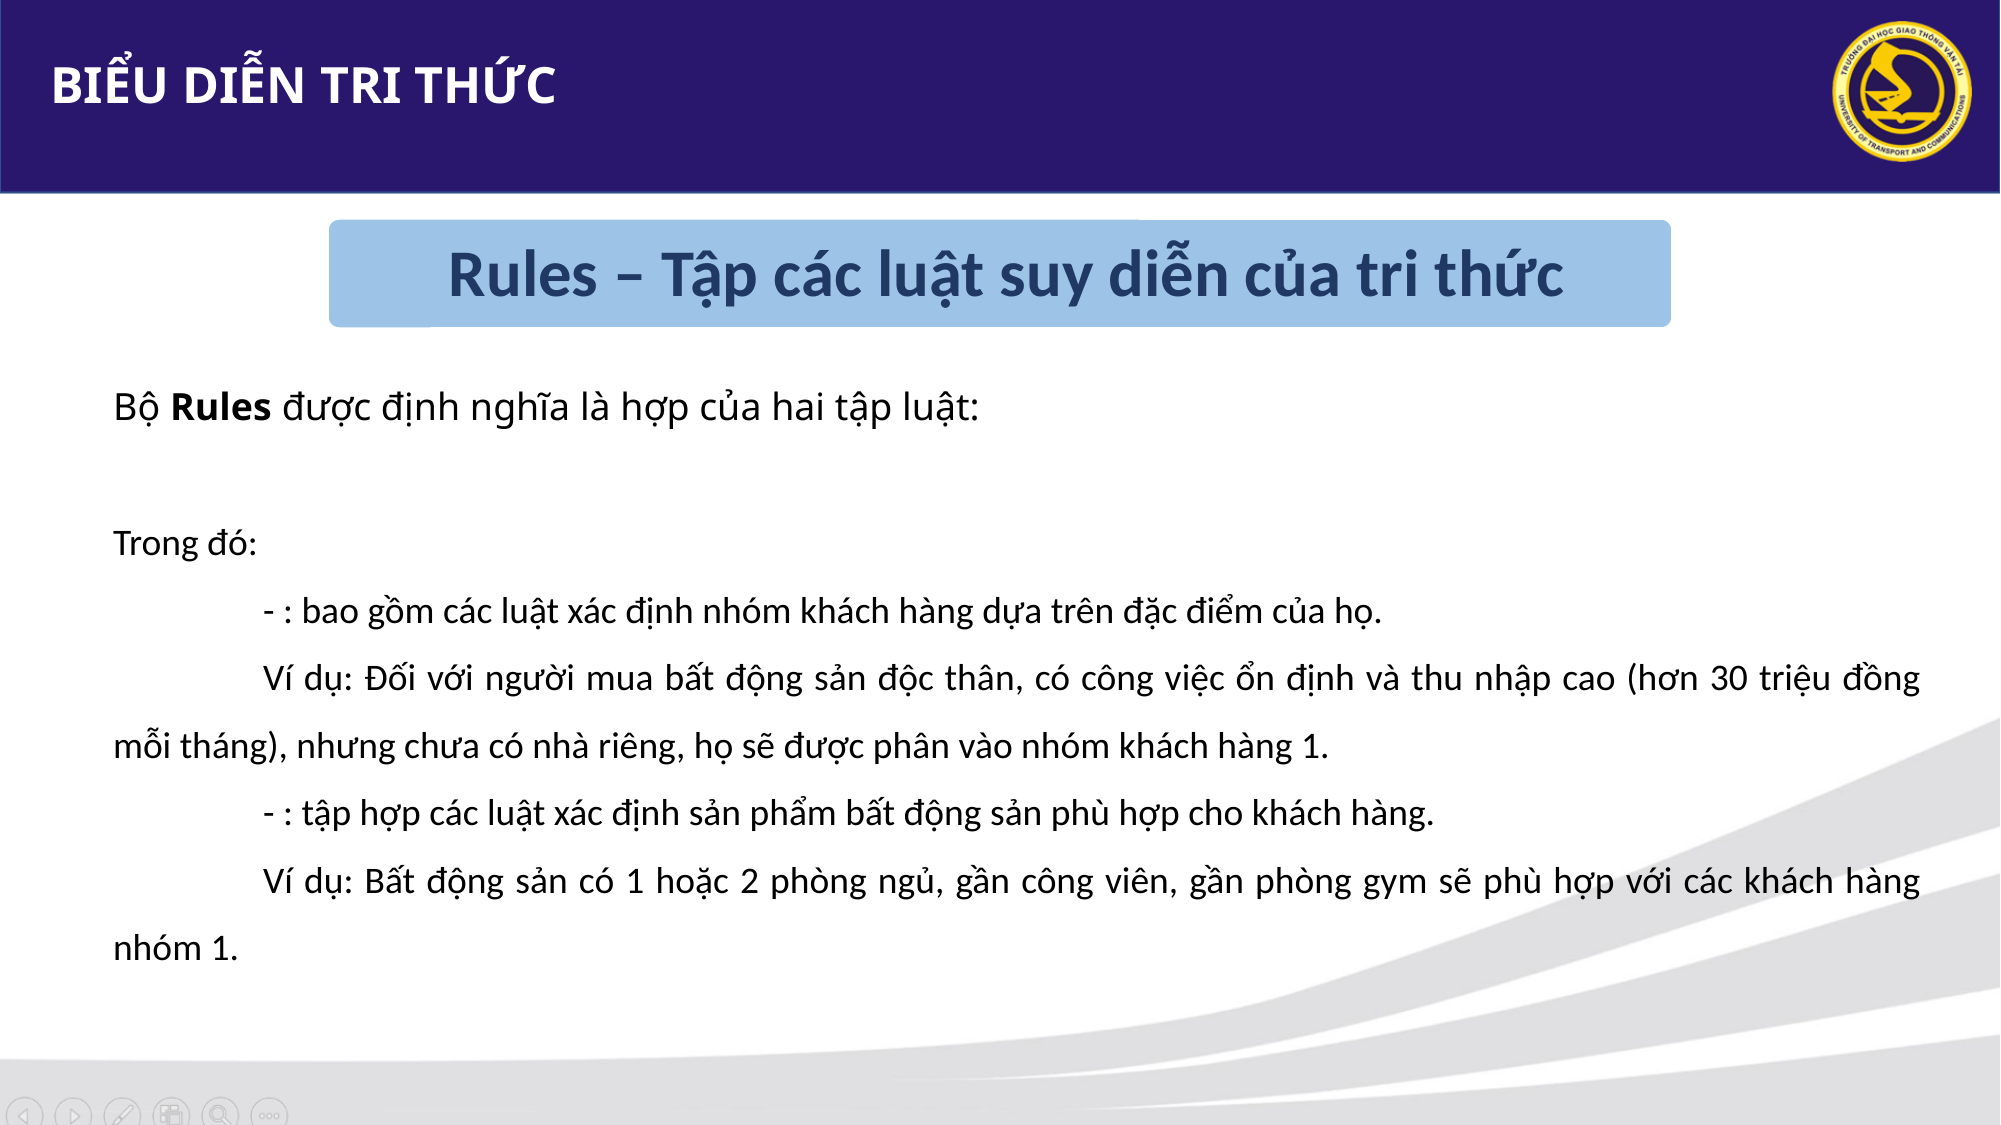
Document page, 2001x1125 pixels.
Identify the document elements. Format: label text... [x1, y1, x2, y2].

text_box BIỂU DIỄN TRI THỨC [35, 45, 2000, 121]
picture [0, 0, 2000, 1125]
text_box Rules – Tập các luật suy diễn của tri thức [326, 217, 1674, 330]
